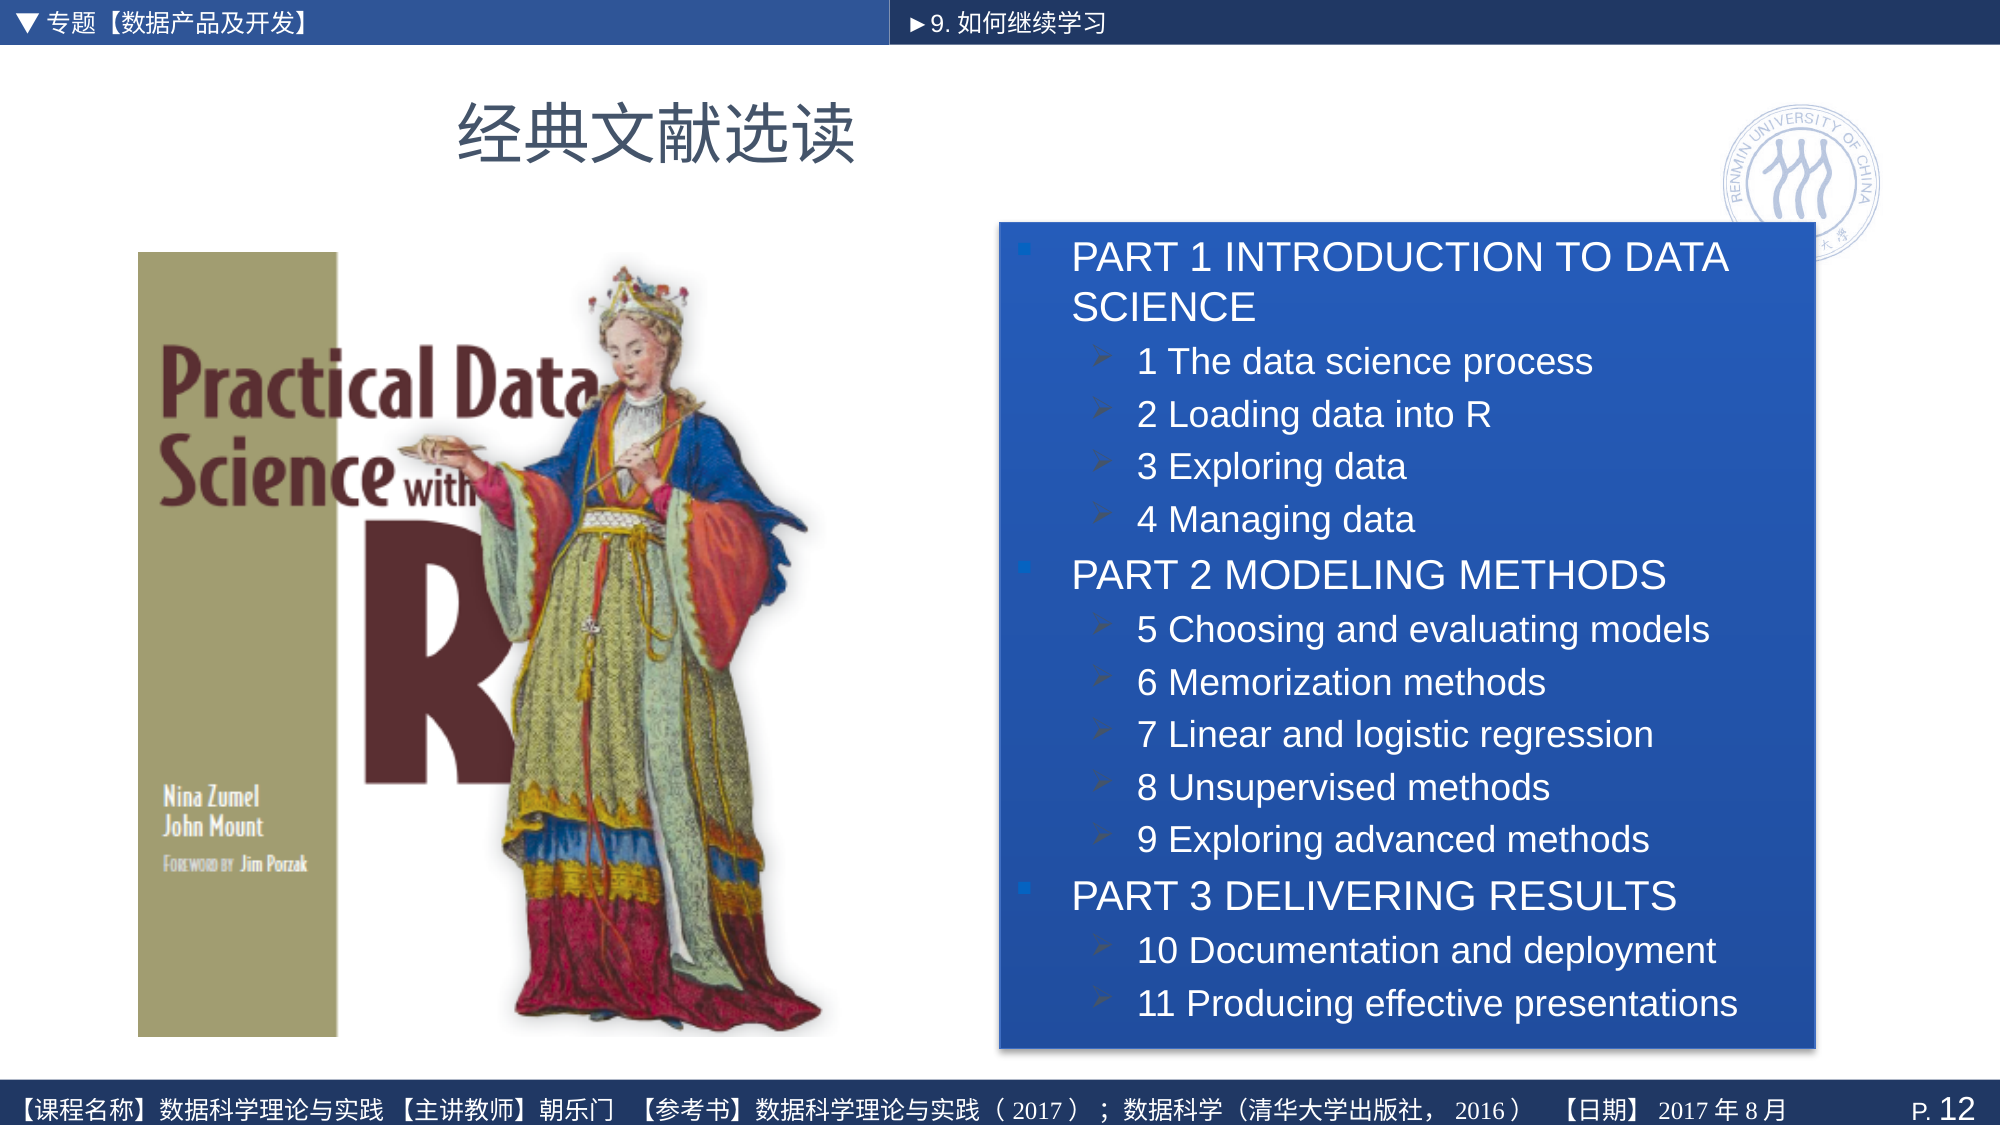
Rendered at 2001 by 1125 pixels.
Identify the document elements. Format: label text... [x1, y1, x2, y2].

list ▼专题【数据产品及开发】 [0, 0, 725, 43]
list PART 1 INTRODUCTION TO DATA SCIENCE 1 The data science process 2 Loading data into R 3 Exploring data 4 Managing data PART 2 MODELING METHODS 5 Choosing and evaluating models 6 Memorization methods 7 Linear and logistic regression 8 Unsupervised methods 9 Exploring advanced methods PART 3 DELIVERING RESULTS 10 Documentation and deployment 11 Producing effective presentations [999, 222, 1816, 1049]
list ►9.如何继续学习 [890, 0, 1249, 43]
picture [138, 252, 847, 1037]
title 经典文献选读 [64, 64, 1249, 200]
